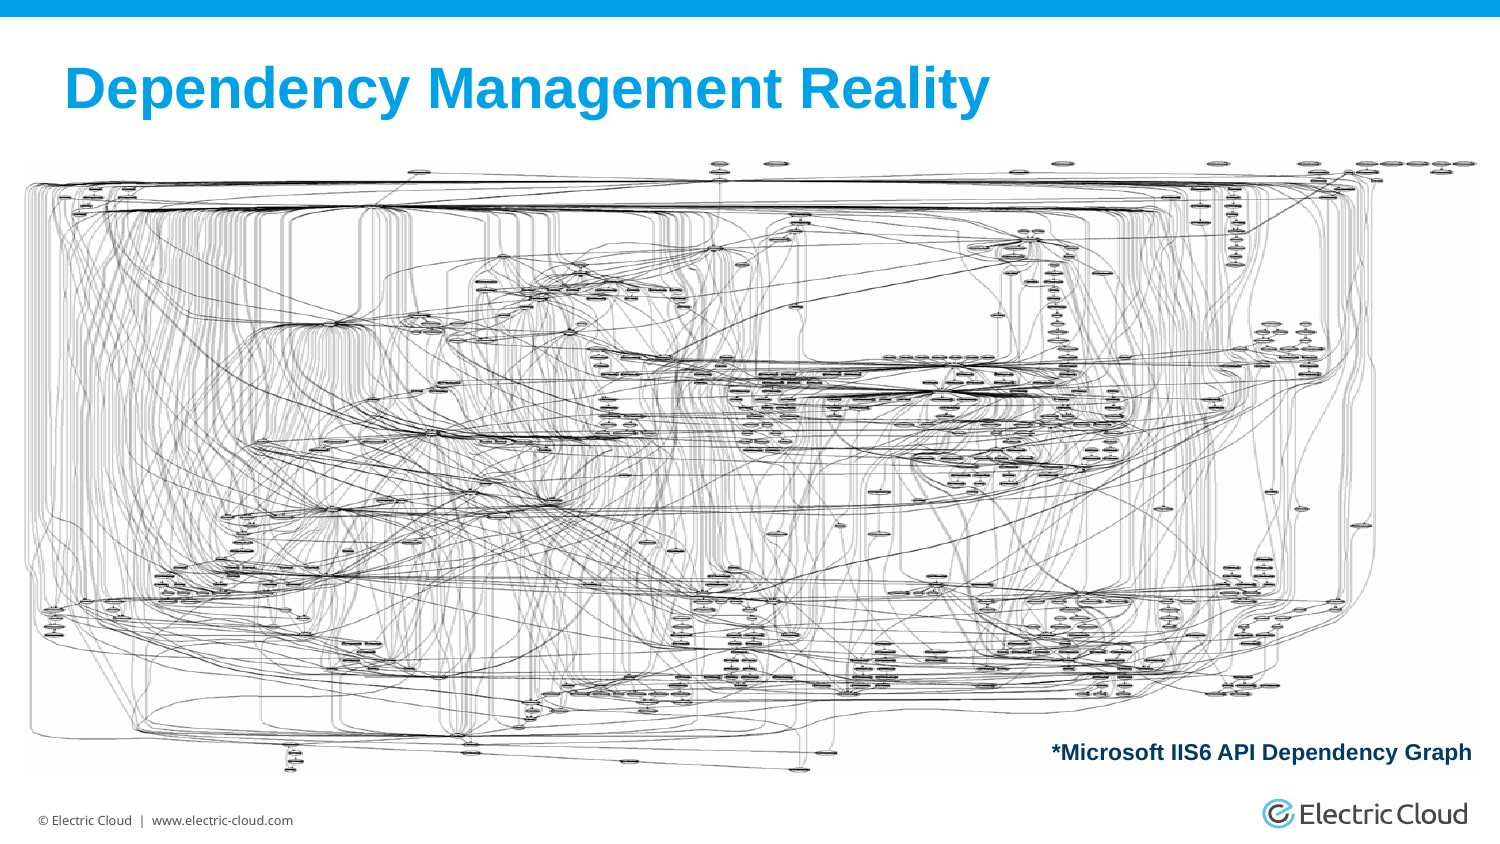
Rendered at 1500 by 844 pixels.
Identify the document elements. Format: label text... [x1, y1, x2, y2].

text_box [24, 160, 1490, 774]
title Dependency Management Reality [50, 42, 1385, 119]
